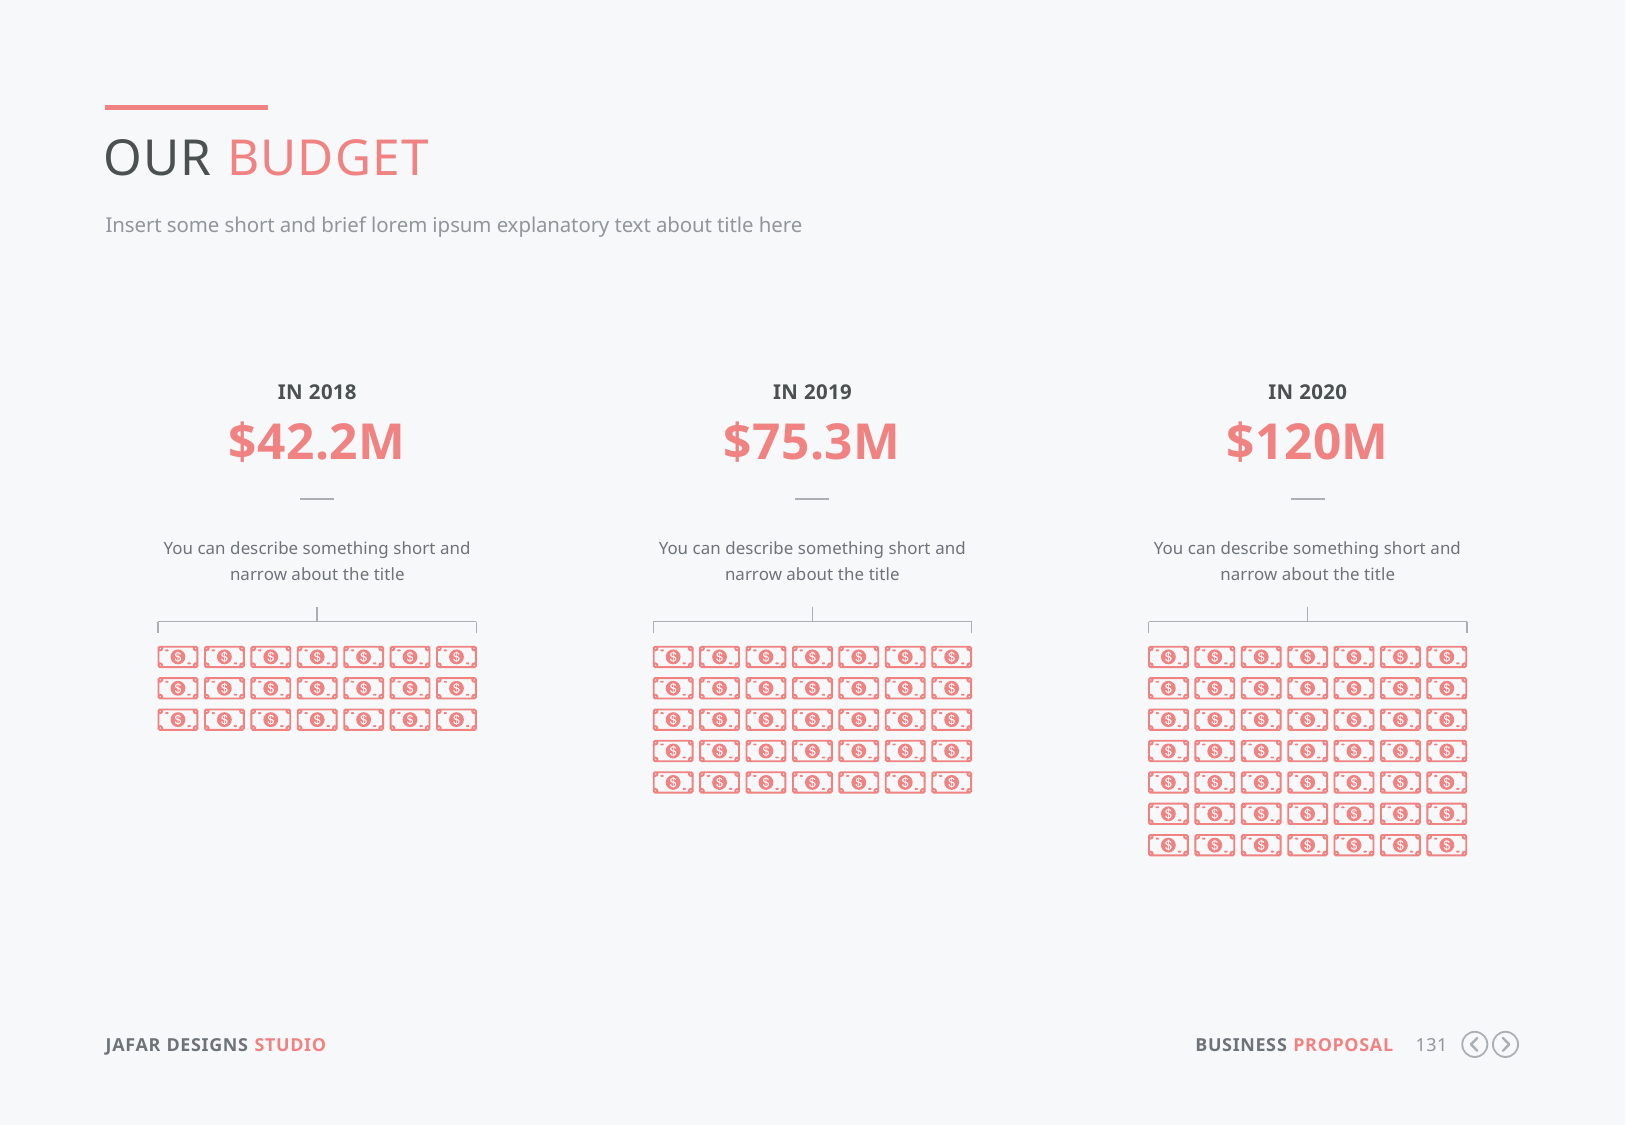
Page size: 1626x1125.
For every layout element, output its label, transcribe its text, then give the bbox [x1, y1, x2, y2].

text_box In 2018 [158, 379, 477, 404]
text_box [653, 606, 972, 633]
text_box $120m [1148, 409, 1468, 470]
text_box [158, 606, 477, 633]
text_box You can describe something short and narrow about the title [652, 531, 972, 585]
text_box In 2019 [653, 379, 972, 404]
list Insert some short and brief lorem ipsum explanatory text about title here [105, 209, 1519, 241]
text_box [1148, 606, 1467, 633]
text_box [157, 645, 477, 731]
text_box In 2020 [1148, 379, 1467, 404]
text_box $42.2m [157, 409, 477, 470]
list Our Budget [103, 125, 1518, 188]
text_box You can describe something short and narrow about the title [157, 531, 477, 585]
text_box $75.3m [652, 409, 972, 470]
text_box You can describe something short and narrow about the title [1148, 531, 1468, 585]
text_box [652, 645, 973, 794]
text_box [1147, 645, 1468, 857]
